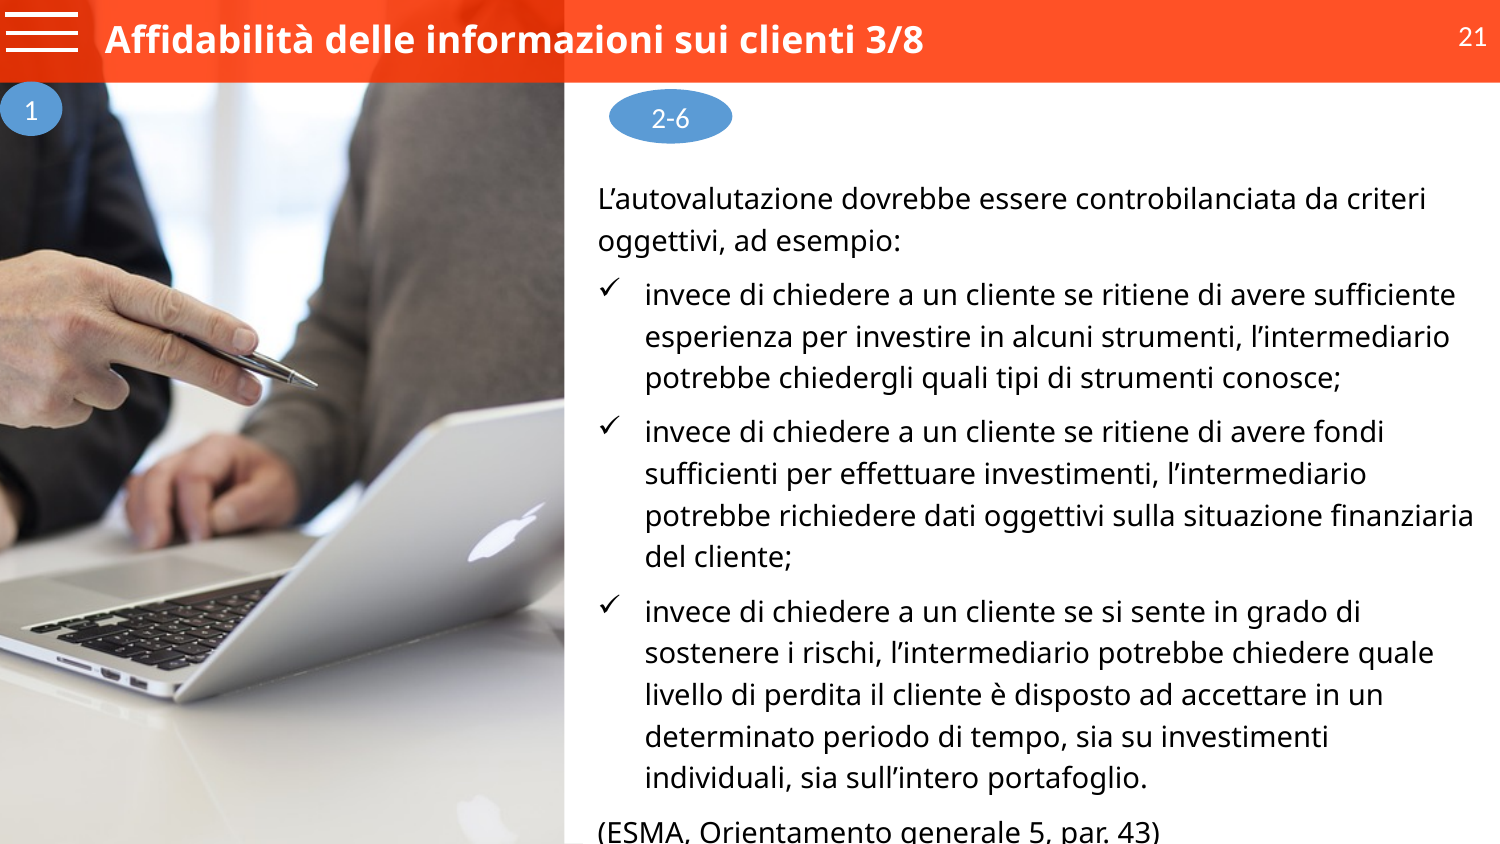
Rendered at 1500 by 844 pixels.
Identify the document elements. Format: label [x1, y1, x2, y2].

picture [0, 83, 564, 844]
text_box [0, 0, 1500, 83]
text_box [564, 83, 1499, 844]
